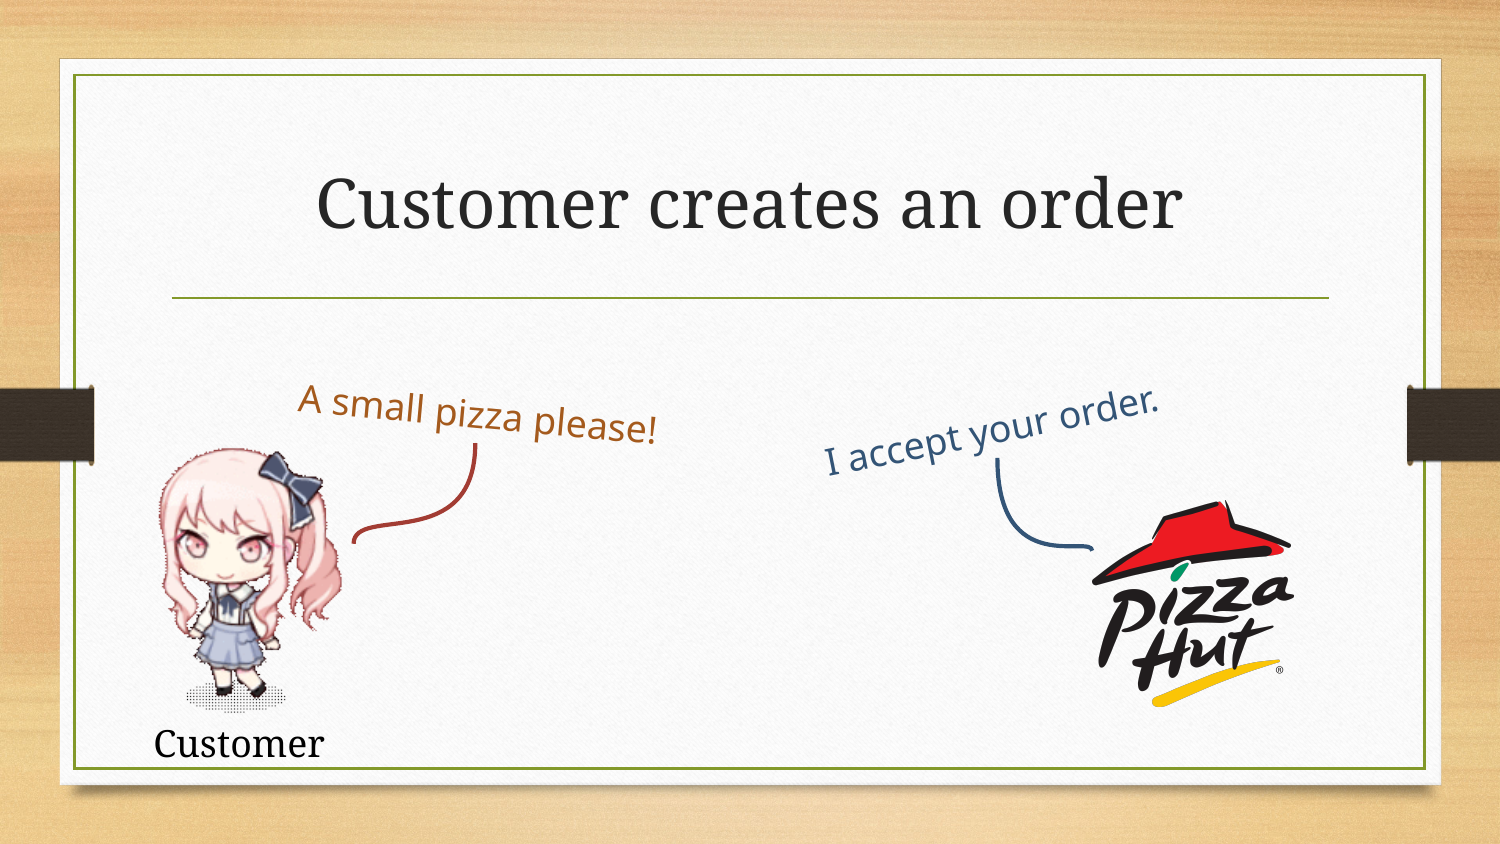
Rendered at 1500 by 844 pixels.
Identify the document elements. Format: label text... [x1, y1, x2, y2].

text_box A small pizza please! [455, 381, 685, 462]
title Customer creates an order [159, 120, 1341, 282]
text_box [364, 432, 465, 555]
text_box I accept your order. [784, 359, 1198, 499]
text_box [998, 457, 1091, 553]
text_box Customer [125, 732, 354, 772]
picture [0, 0, 1500, 844]
